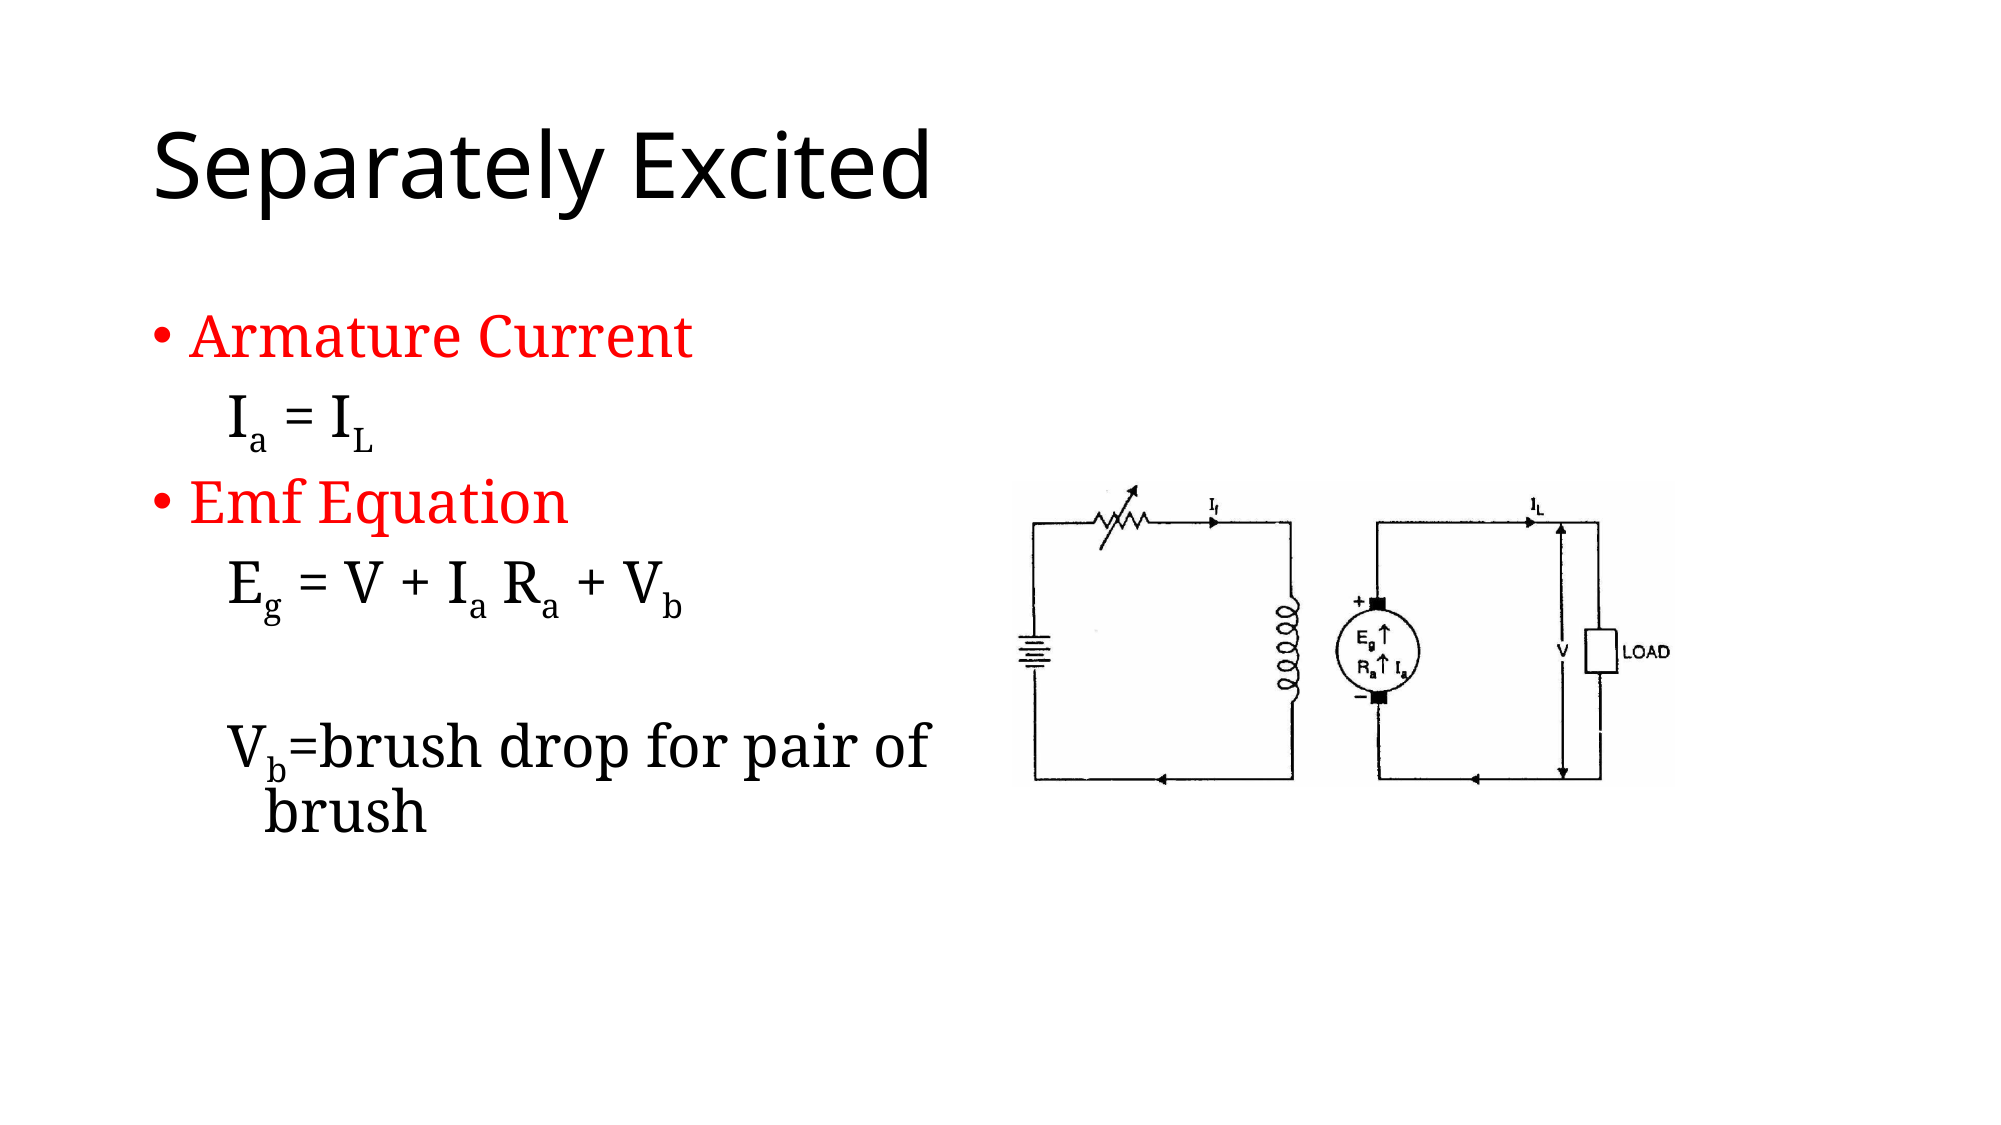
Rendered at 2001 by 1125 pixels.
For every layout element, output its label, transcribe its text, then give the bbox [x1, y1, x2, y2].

list Armature Current Ia = IL Emf Equation Eg = V + Ia Ra + Vb Vb=brush drop for pair of brush [137, 299, 988, 1014]
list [1012, 481, 1675, 787]
title Separately Excited [137, 59, 1863, 278]
